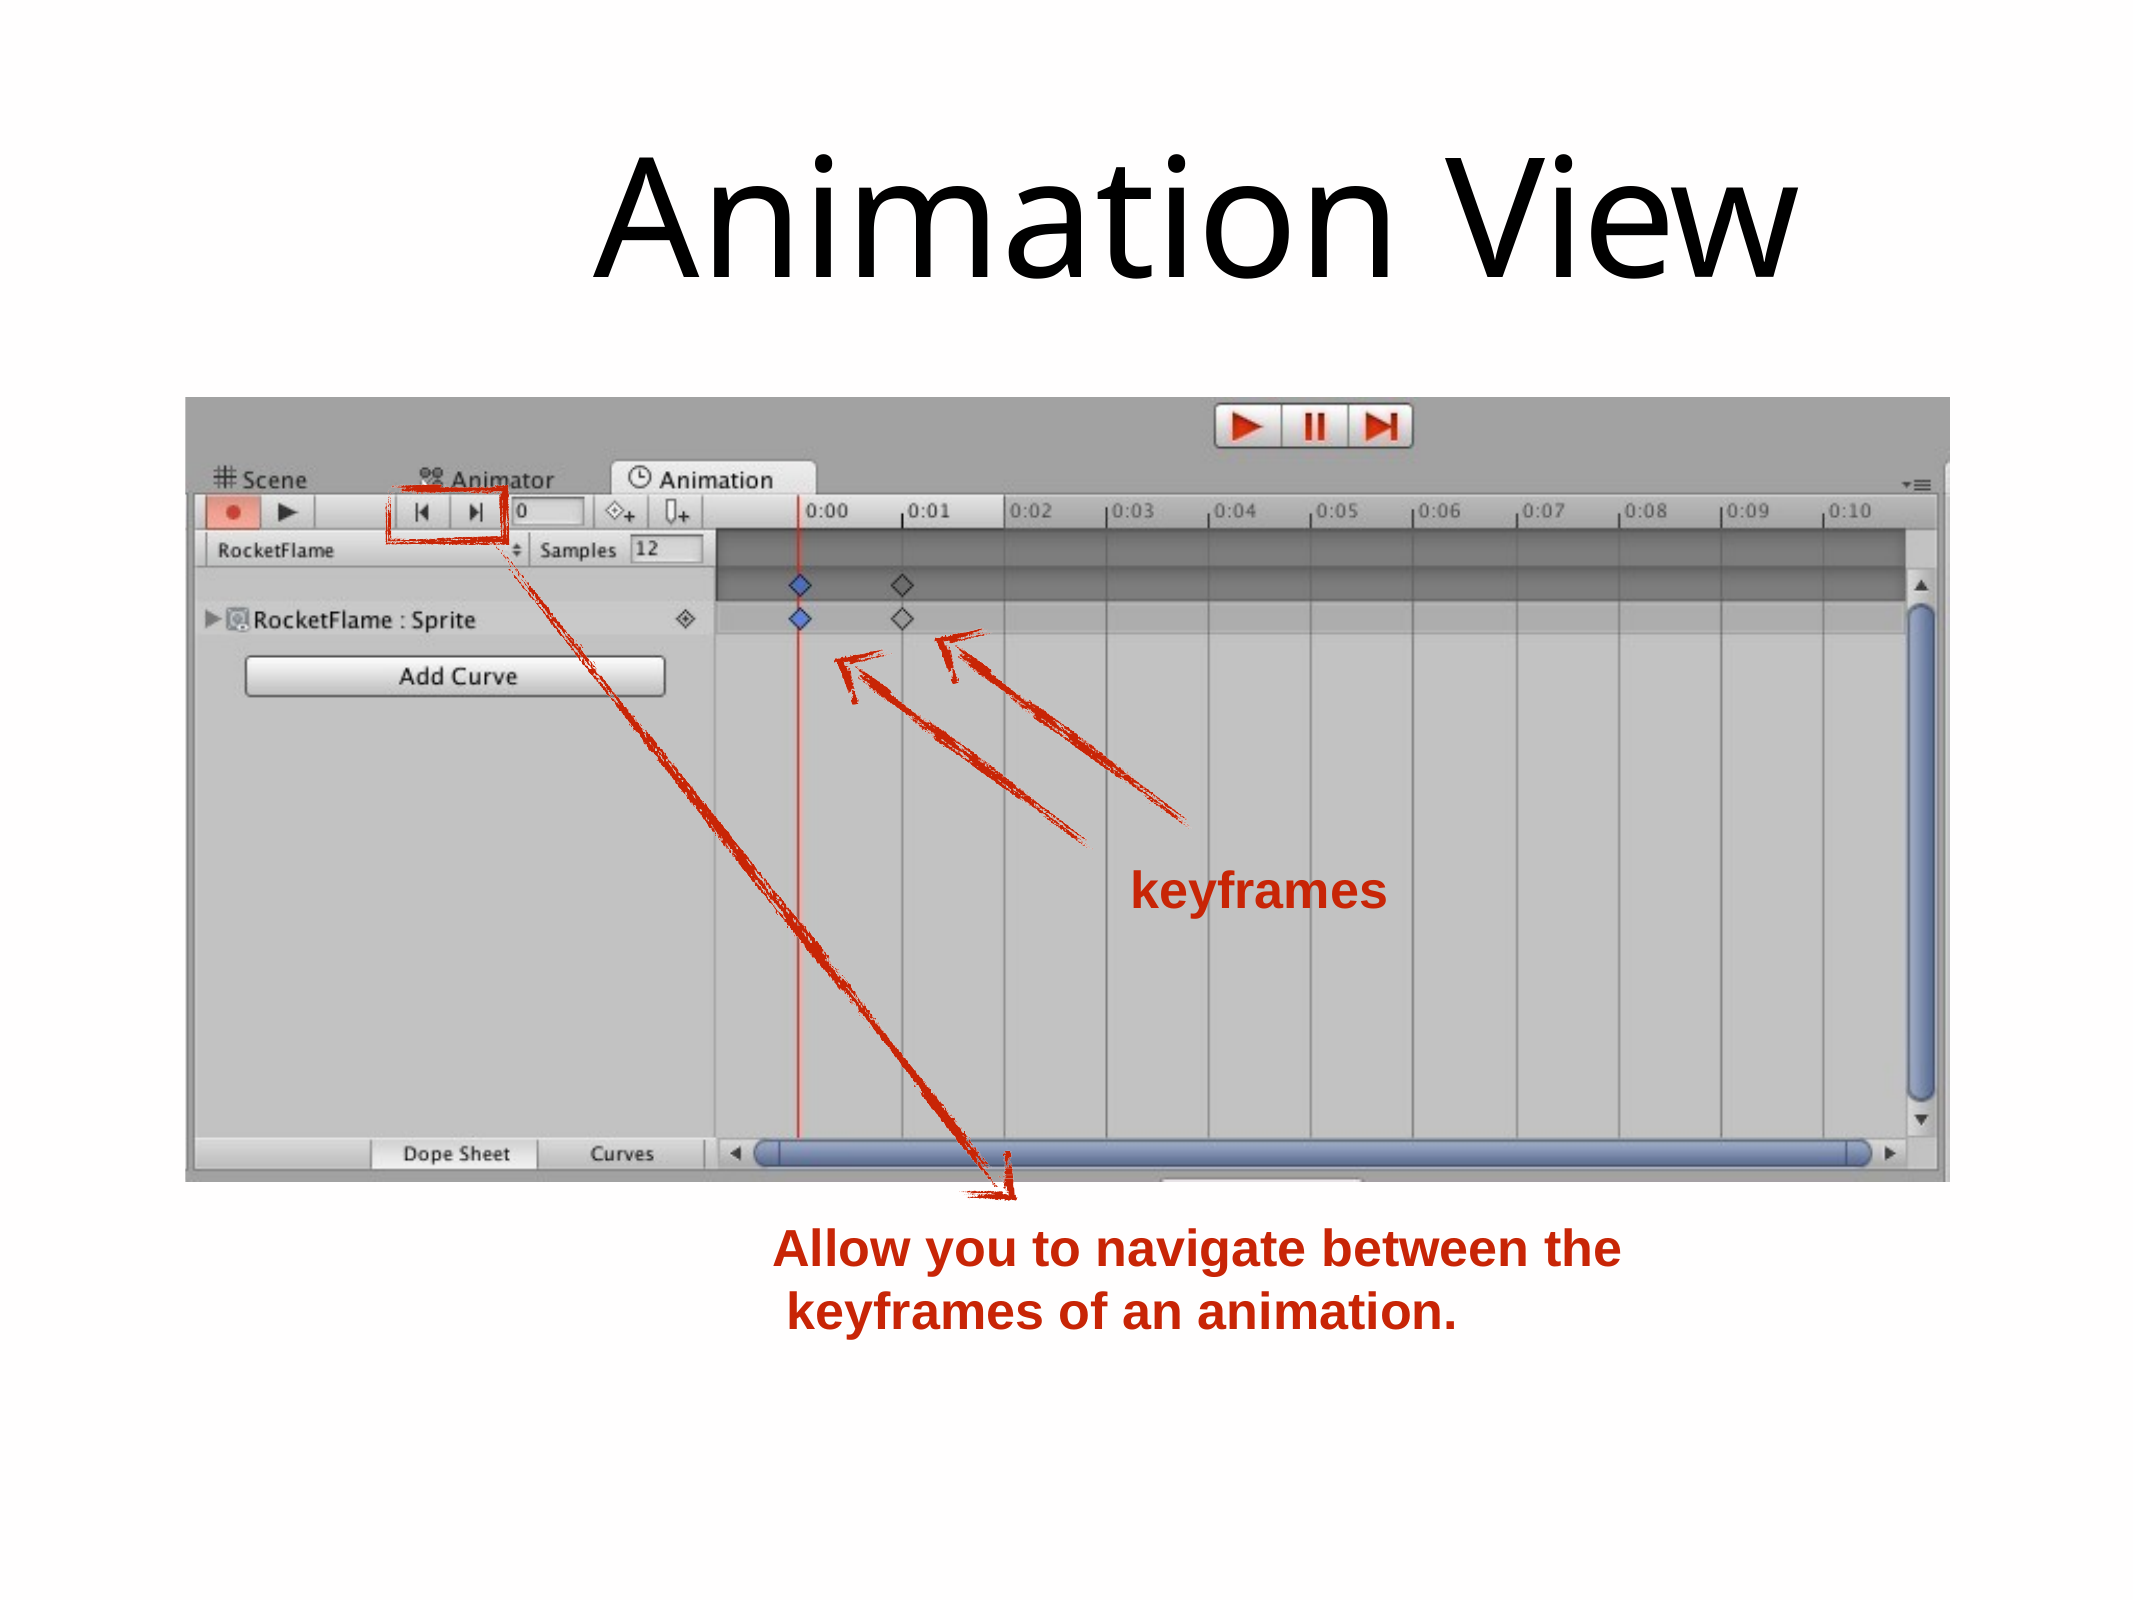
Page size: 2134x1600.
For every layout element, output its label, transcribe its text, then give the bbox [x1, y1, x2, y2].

text_box keyframes [1128, 856, 1391, 919]
text_box [384, 484, 1193, 1201]
title Animation View [270, 50, 1863, 378]
text_box [185, 397, 1950, 1182]
text_box Allow you to navigate between the keyframes of an animation. [770, 1214, 1626, 1340]
